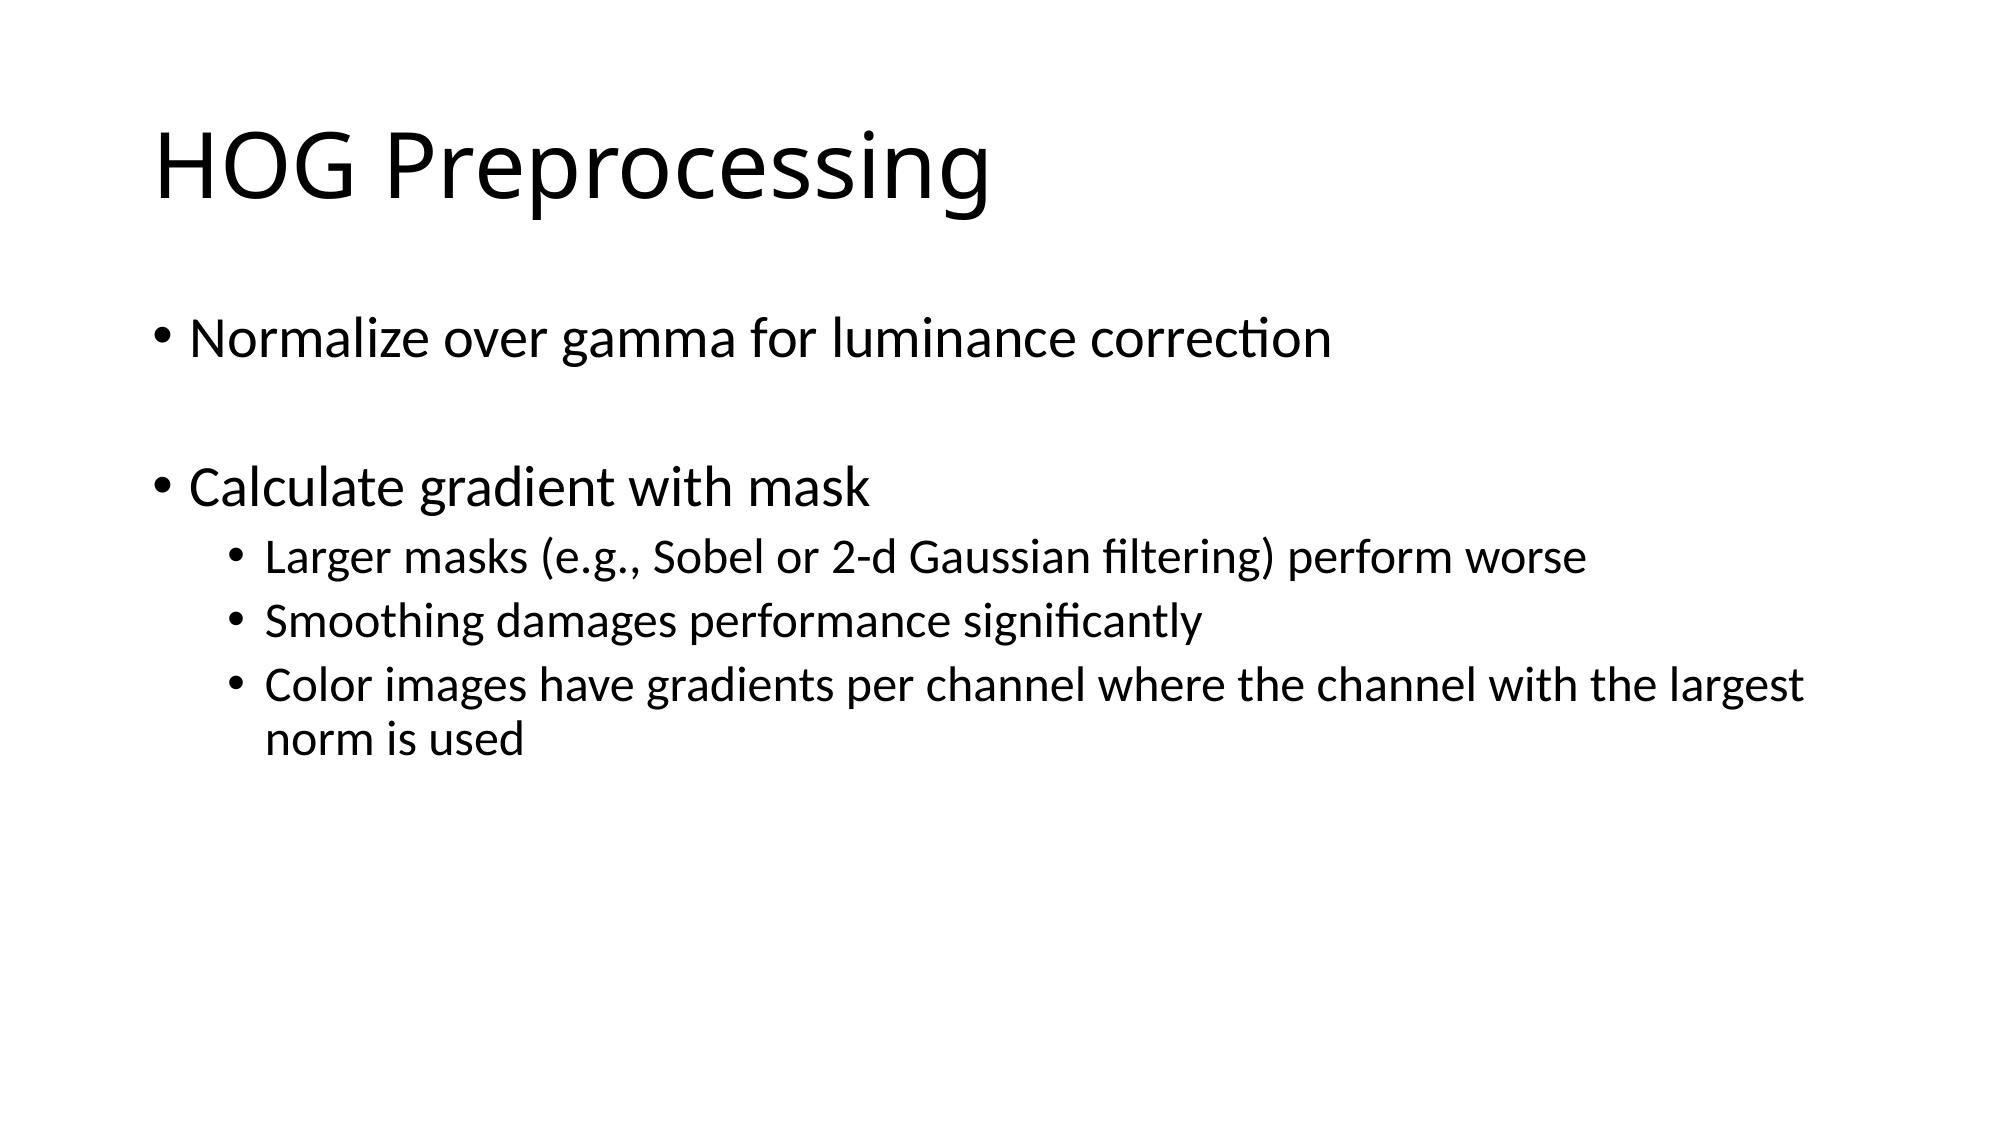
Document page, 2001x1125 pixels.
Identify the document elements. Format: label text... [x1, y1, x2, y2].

title HOG Preprocessing [137, 59, 1863, 278]
